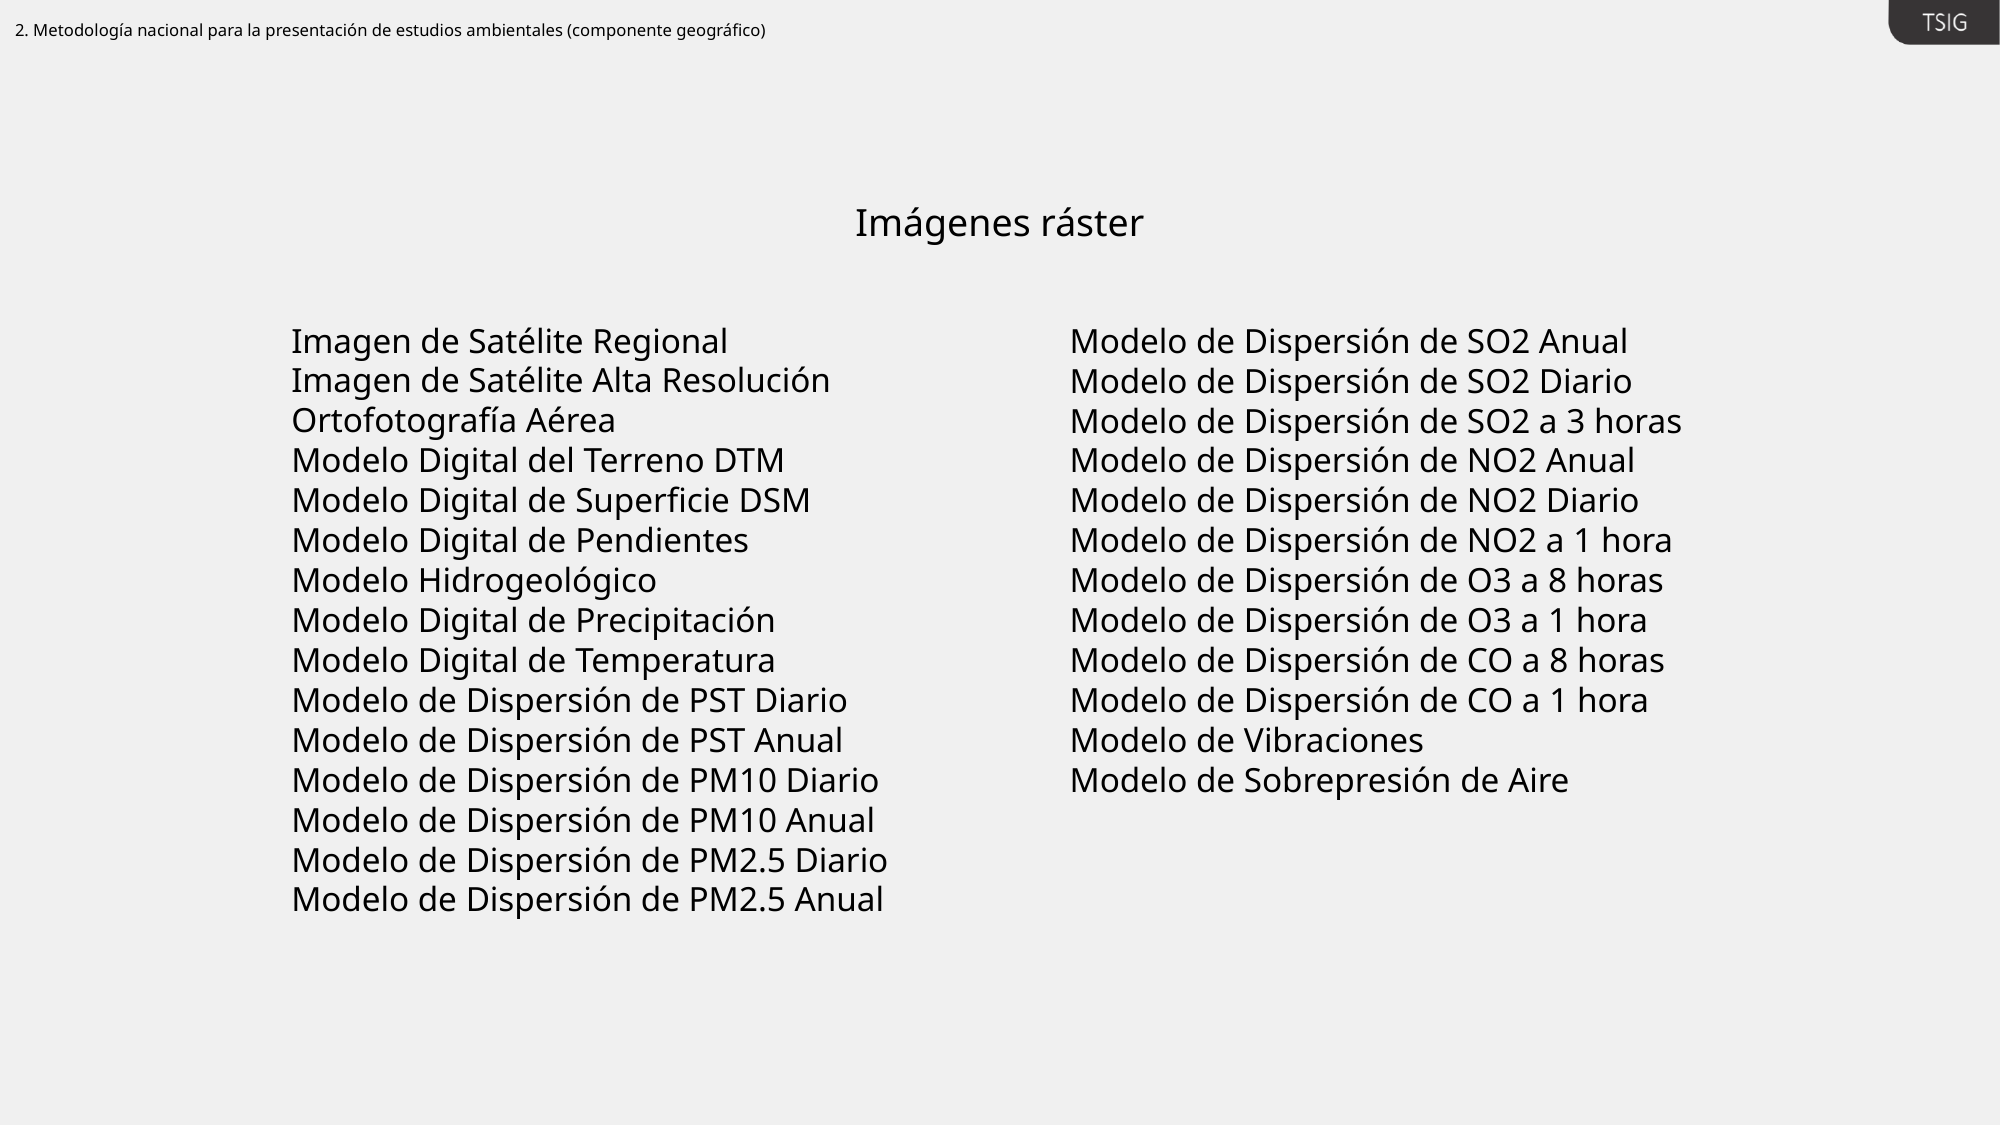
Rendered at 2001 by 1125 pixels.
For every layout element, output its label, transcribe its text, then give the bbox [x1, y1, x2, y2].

text_box Imagen de Satélite Regional Imagen de Satélite Alta Resolución Ortofotografía Aérea Modelo Digital del Terreno DTM Modelo Digital de Superficie DSM Modelo Digital de Pendientes Modelo Hidrogeológico Modelo Digital de Precipitación Modelo Digital de Temperatura Modelo de Dispersión de PST Diario Modelo de Dispersión de PST Anual Modelo de Dispersión de PM10 Diario Modelo de Dispersión de PM10 Anual Modelo de Dispersión de PM2.5 Diario Modelo de Dispersión de PM2.5 Anual [276, 312, 1055, 926]
picture [1888, 0, 2000, 46]
text_box Imágenes ráster [0, 191, 2000, 252]
text_box 2. Metodología nacional para la presentación de estudios ambientales (componente geográfico) [0, 0, 2000, 59]
text_box Modelo de Dispersión de SO2 Anual Modelo de Dispersión de SO2 Diario Modelo de Dispersión de SO2 a 3 horas Modelo de Dispersión de NO2 Anual Modelo de Dispersión de NO2 Diario Modelo de Dispersión de NO2 a 1 hora Modelo de Dispersión de O3 a 8 horas Modelo de Dispersión de O3 a 1 hora Modelo de Dispersión de CO a 8 horas Modelo de Dispersión de CO a 1 hora Modelo de Vibraciones Modelo de Sobrepresión de Aire [1054, 312, 1859, 807]
